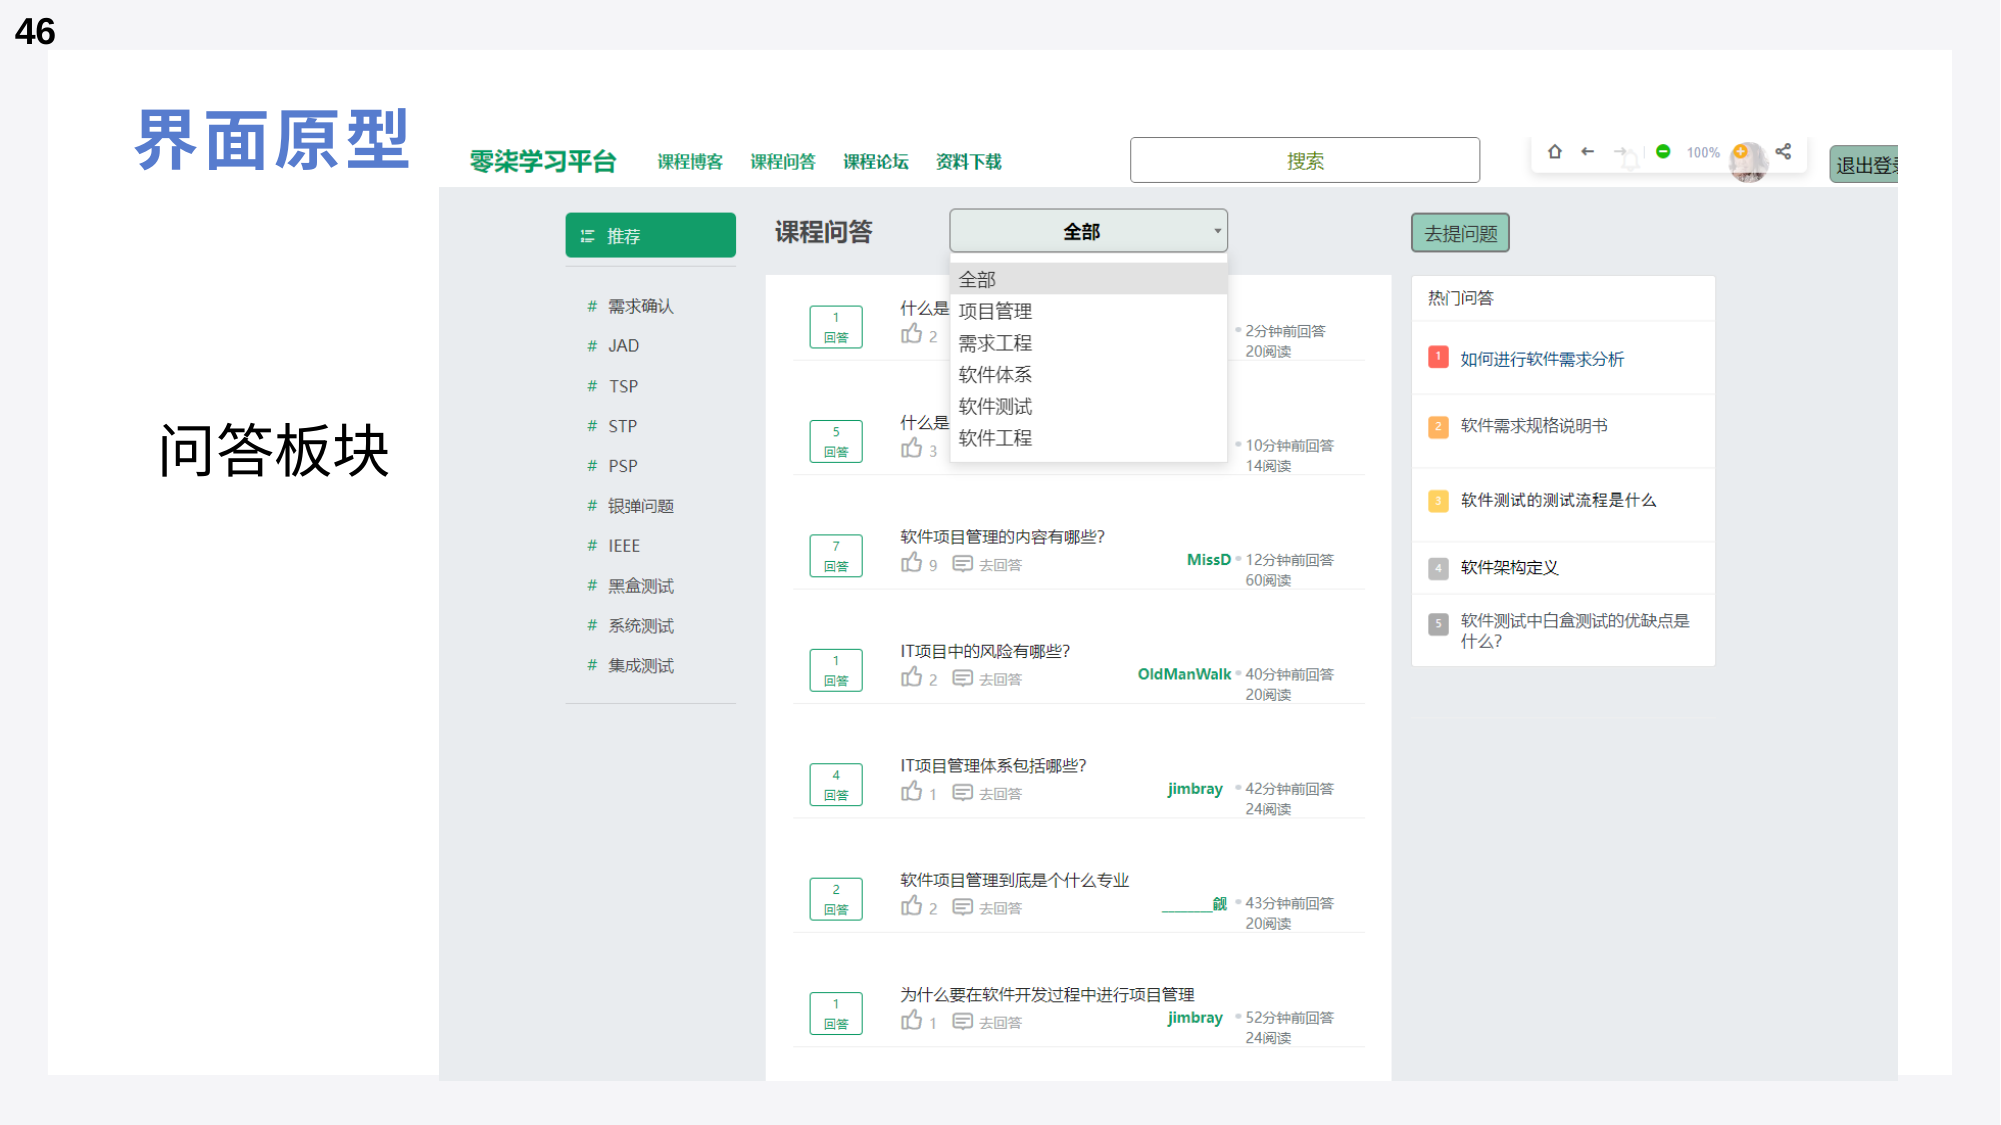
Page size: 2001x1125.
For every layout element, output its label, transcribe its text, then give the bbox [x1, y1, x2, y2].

picture [438, 137, 1898, 1081]
text_box 问答板块 [143, 406, 406, 492]
text_box 46 [0, 0, 131, 60]
title 界面原型 [115, 78, 1696, 198]
